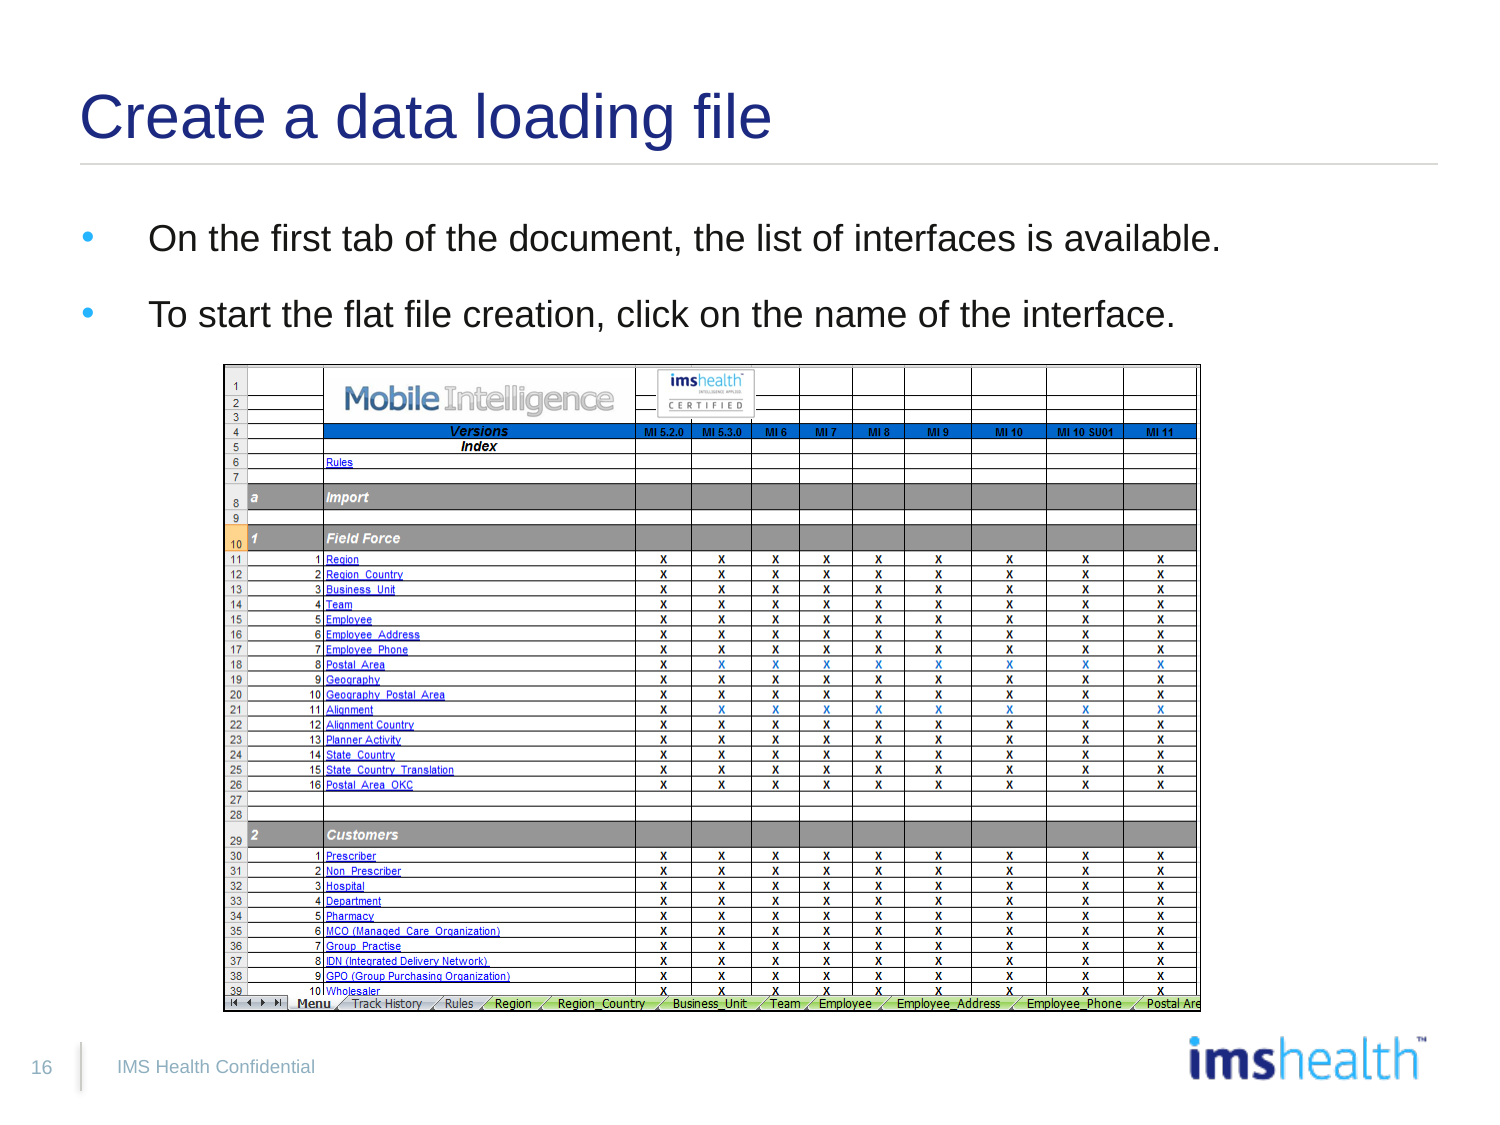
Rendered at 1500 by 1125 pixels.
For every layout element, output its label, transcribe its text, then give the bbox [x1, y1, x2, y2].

picture [1187, 1029, 1428, 1091]
picture [224, 364, 1201, 1011]
list On the first tab of the document, the list of interfaces is available. To start the flat file creation, click on the name of the interface. [81, 209, 1440, 944]
footer IMS Health Confidential [102, 1036, 1042, 1097]
title Create a data loading file [79, 12, 1438, 152]
